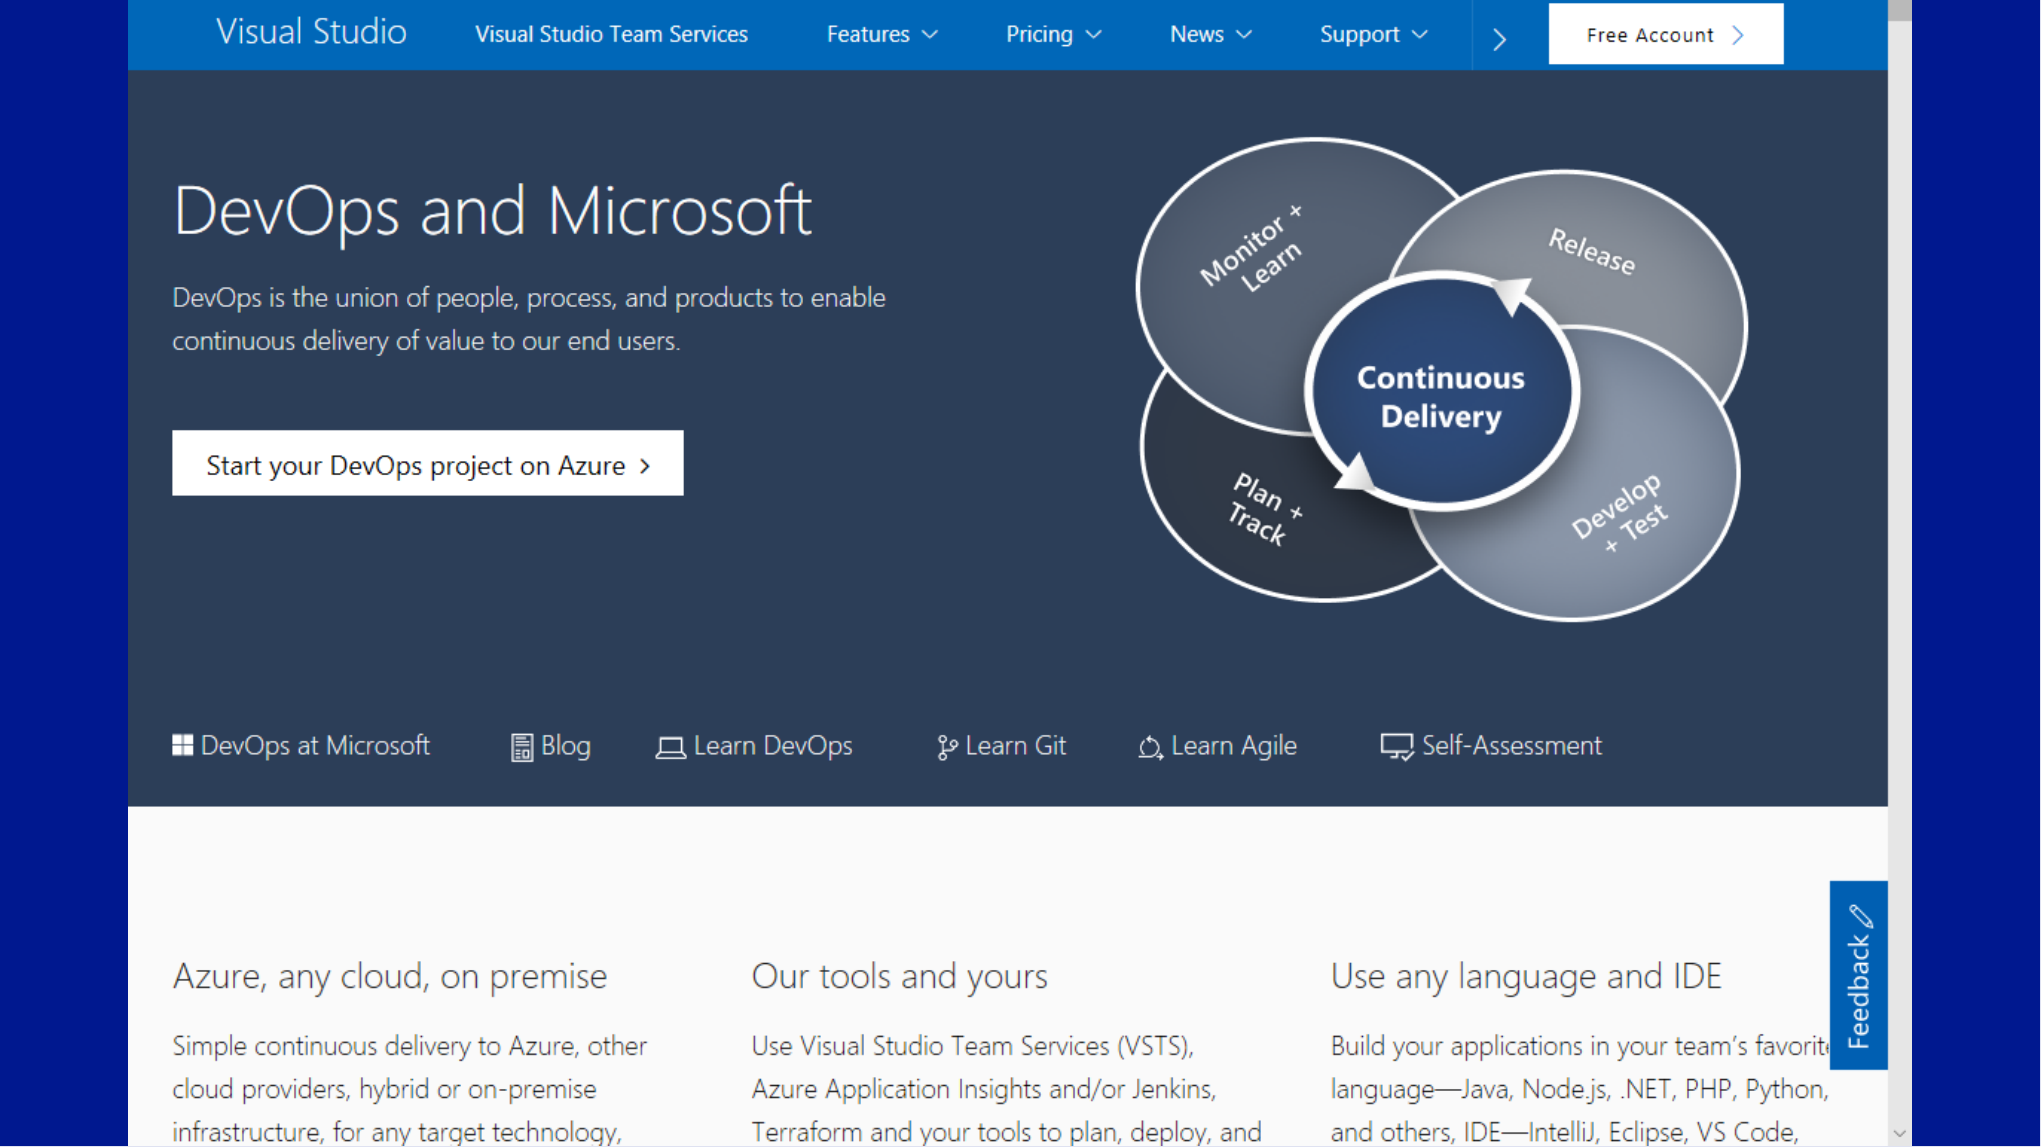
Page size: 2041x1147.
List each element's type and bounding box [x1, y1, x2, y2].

text_box [0, 0, 127, 1147]
text_box [1913, 0, 2041, 1147]
picture [127, 0, 1913, 1147]
